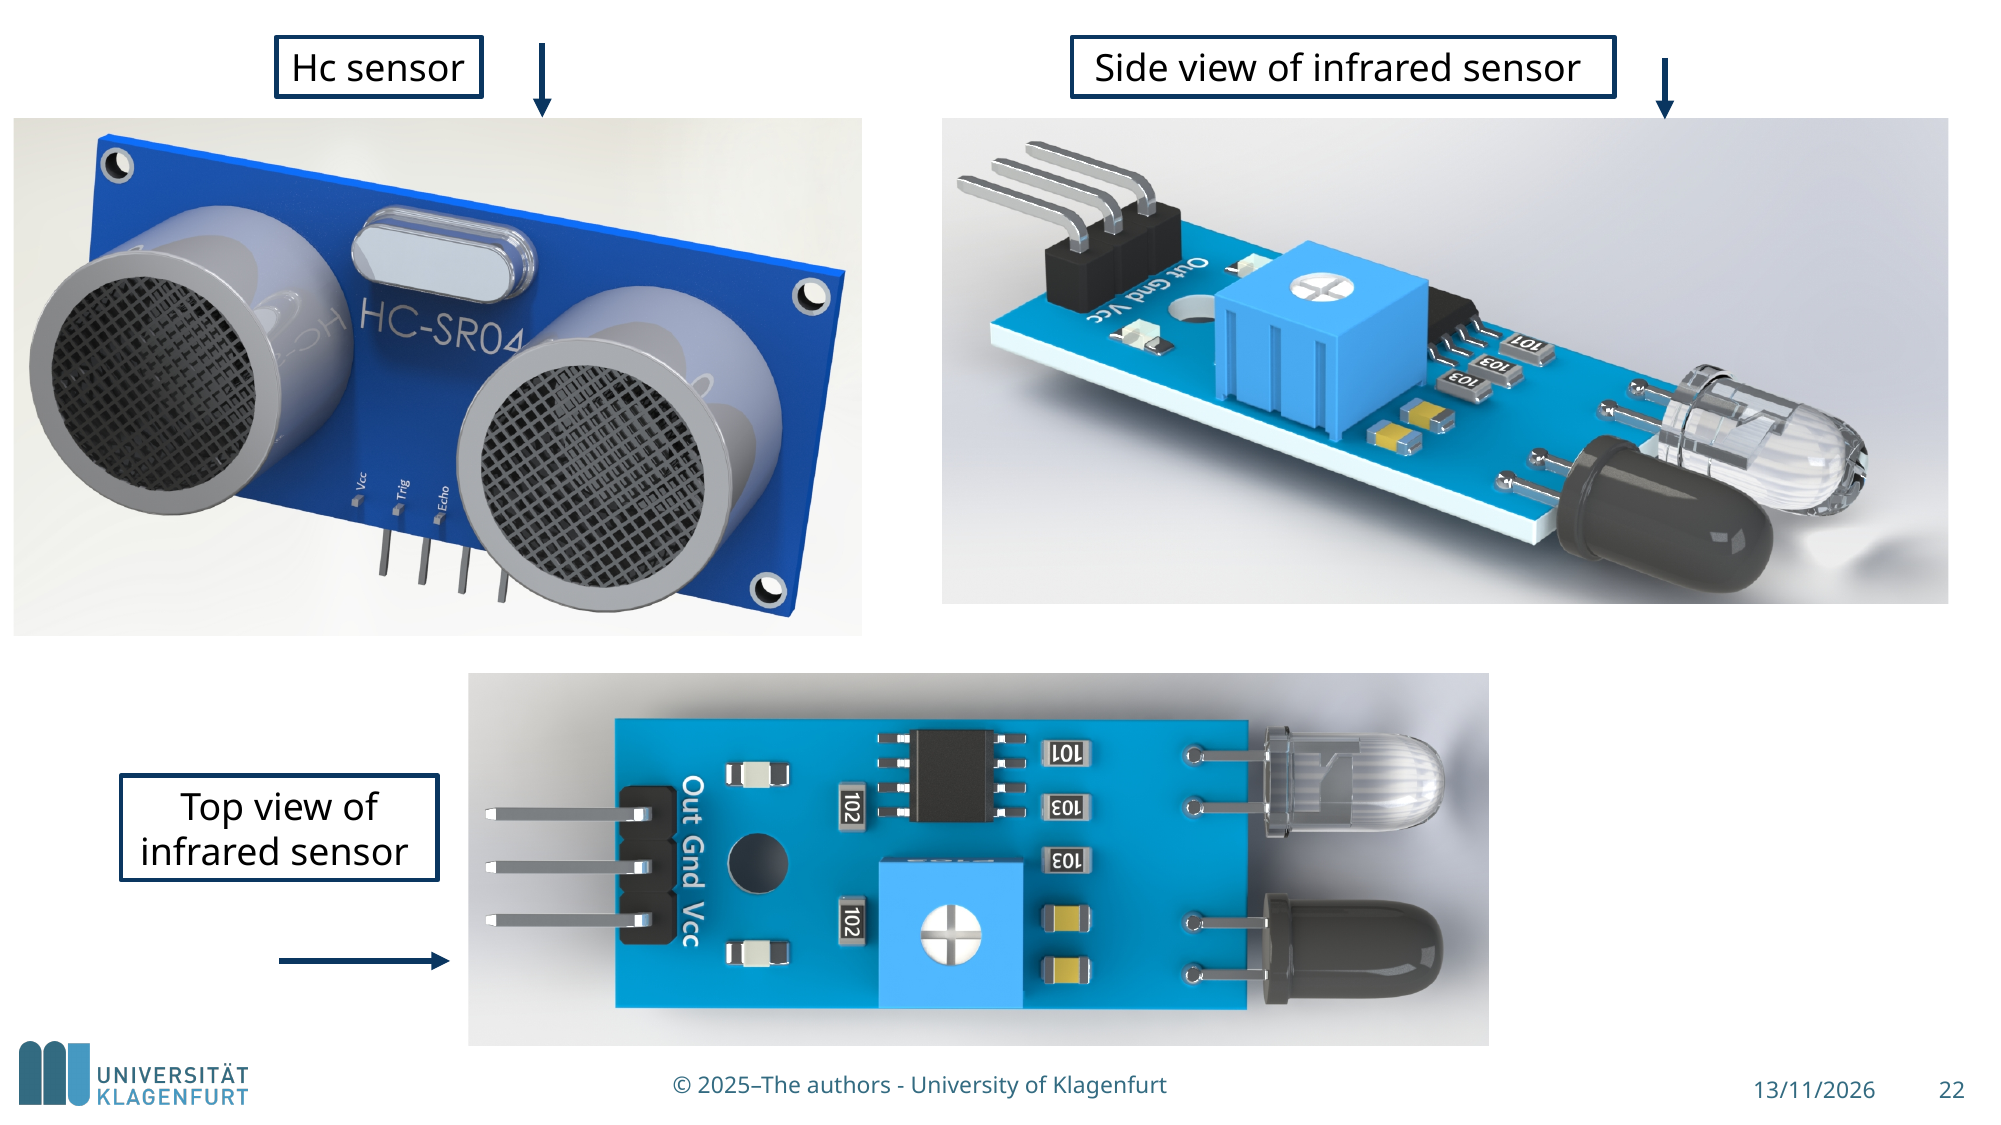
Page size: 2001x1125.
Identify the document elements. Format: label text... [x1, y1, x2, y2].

picture [13, 118, 862, 636]
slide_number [1670, 1076, 1892, 1106]
text_box Side view of infrared sensor [1071, 37, 1615, 97]
picture [942, 118, 1949, 604]
picture [468, 673, 1489, 1046]
text_box Hc sensor [276, 37, 482, 97]
picture [19, 1041, 248, 1106]
slide_number 22 [1916, 1076, 1981, 1106]
text_box Top view of infrared sensor [121, 775, 438, 881]
